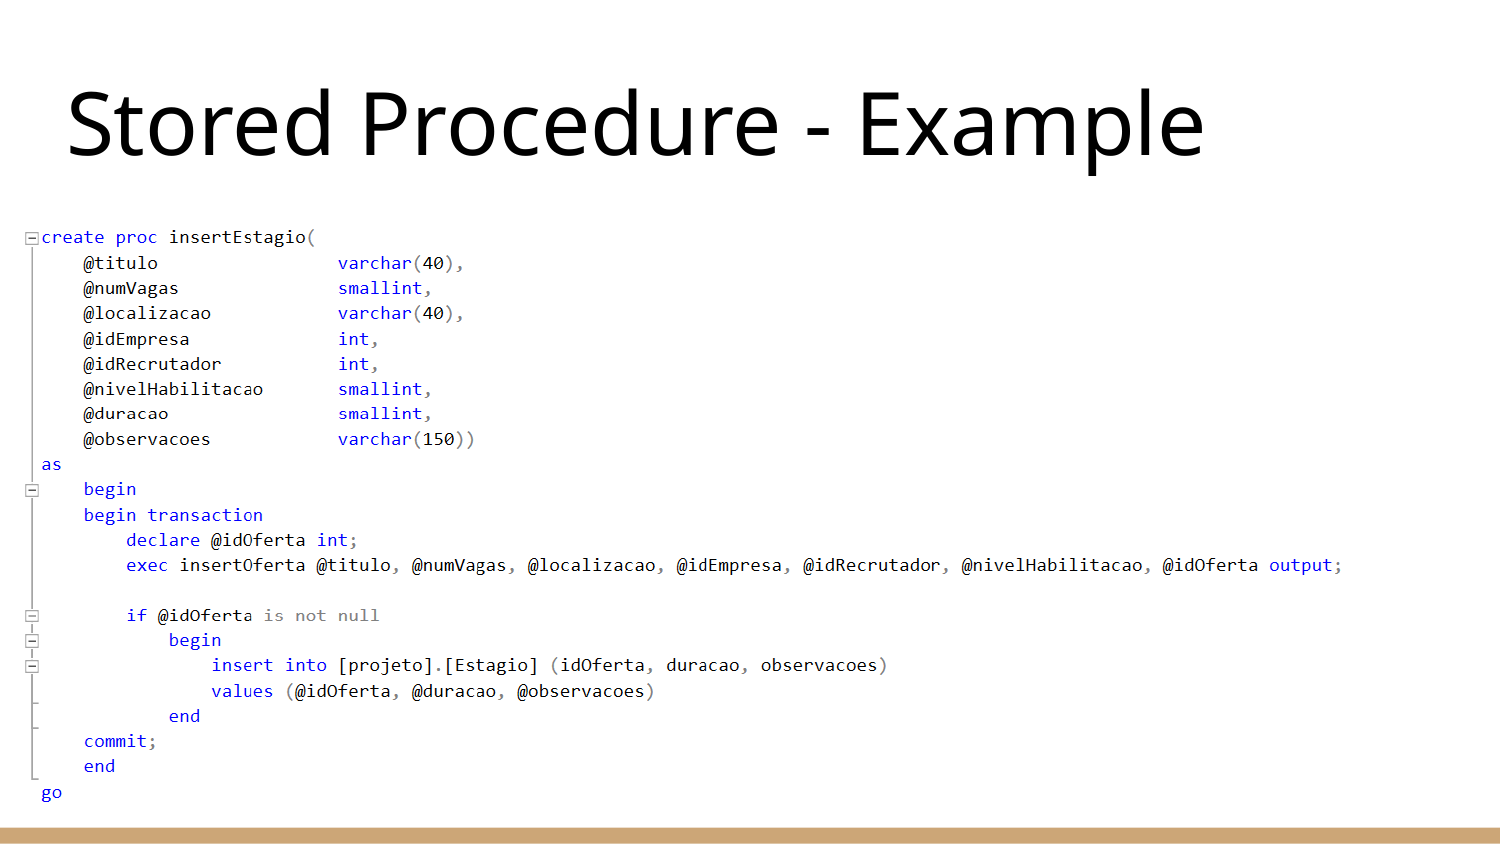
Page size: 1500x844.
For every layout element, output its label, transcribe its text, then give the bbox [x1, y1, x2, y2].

title Stored Procedure - Example [51, 51, 1449, 189]
picture [24, 212, 1386, 819]
